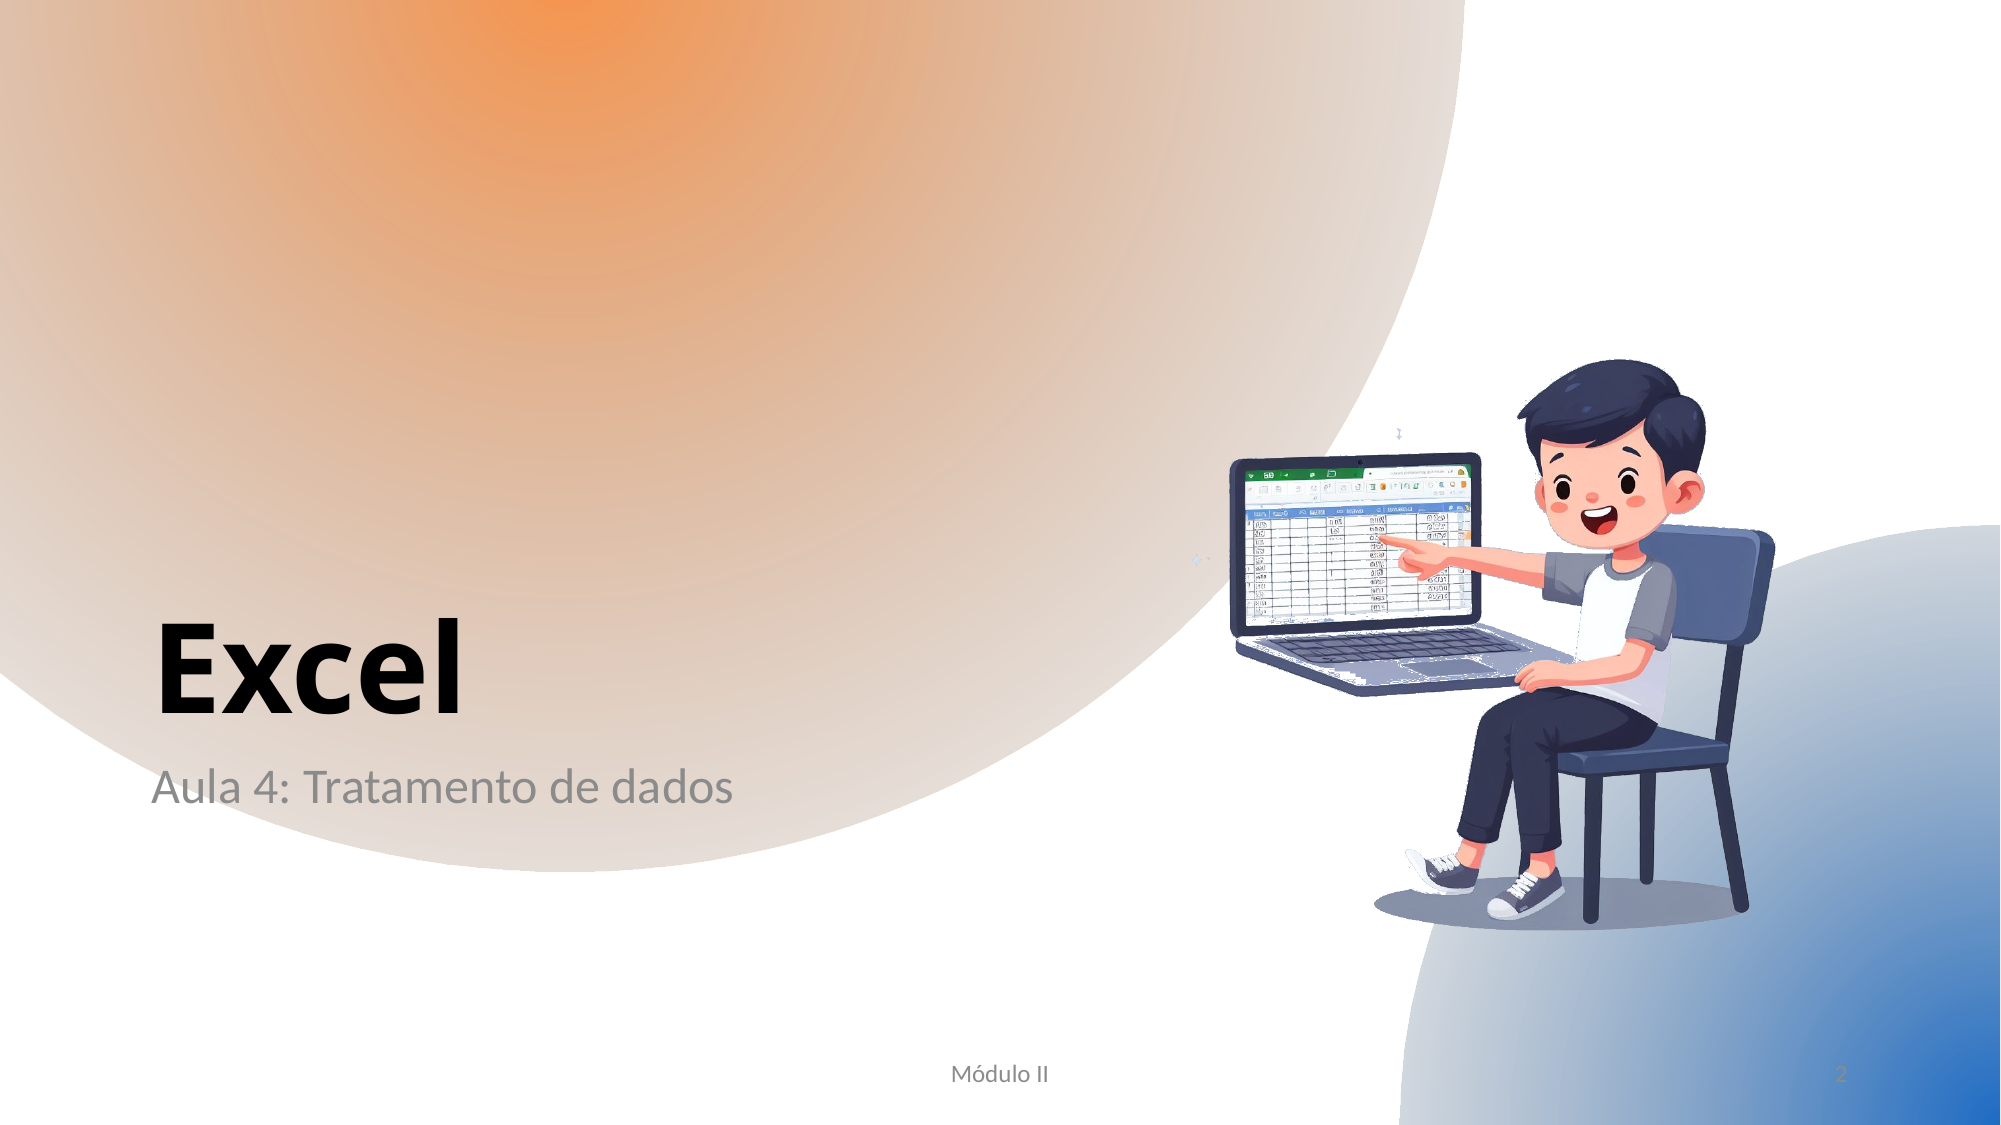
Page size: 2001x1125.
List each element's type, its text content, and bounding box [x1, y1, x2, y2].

footer Módulo II [662, 1042, 1338, 1103]
picture [1144, 304, 1820, 979]
title Excel [136, 280, 1862, 749]
list Aula 4: Tratamento de dados [136, 752, 1862, 999]
slide_number 2 [1412, 1042, 1863, 1103]
